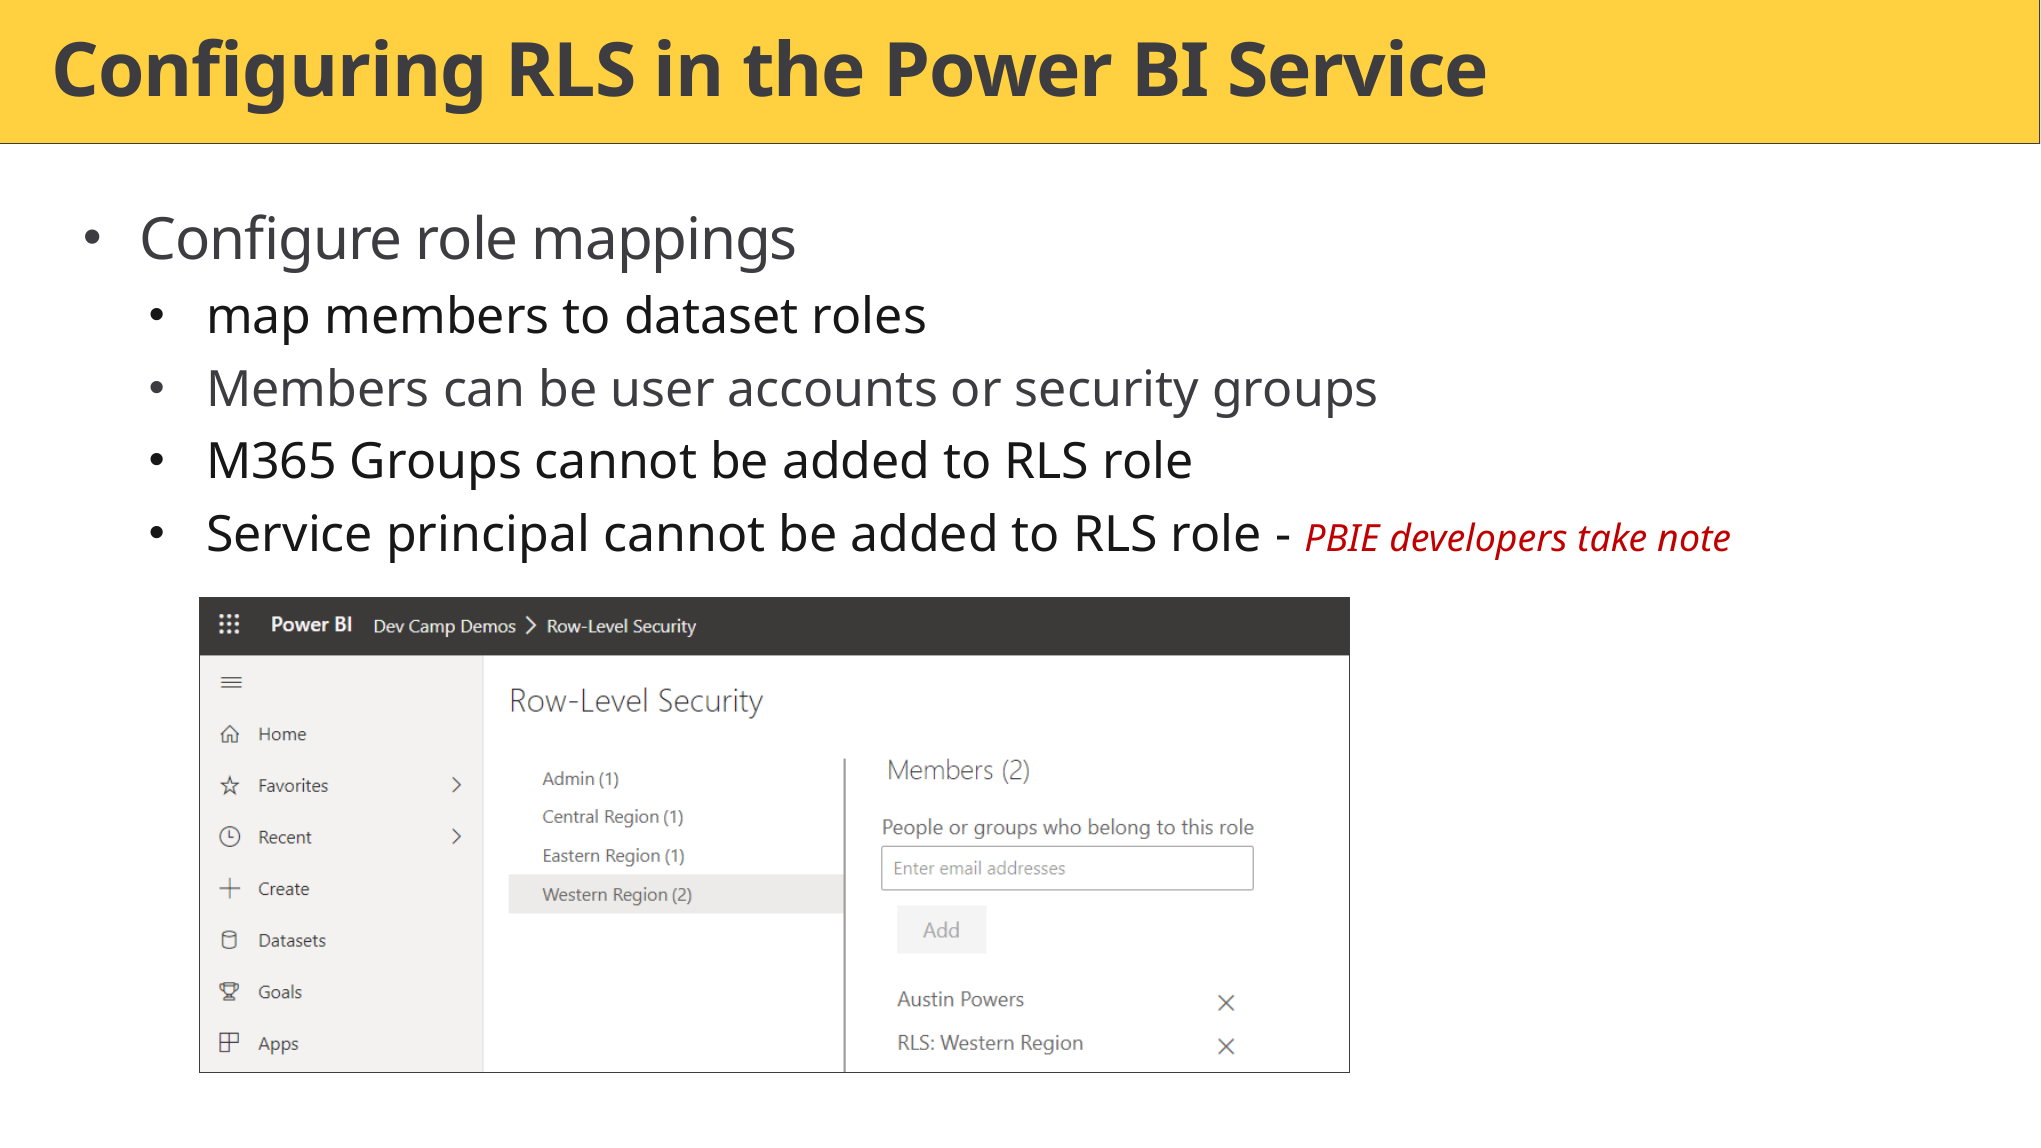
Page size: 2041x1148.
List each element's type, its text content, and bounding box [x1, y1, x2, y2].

list Configure role mappings map members to dataset roles Members can be user accounts or security groups M365 Groups cannot be added to RLS role Service principal cannot be added to RLS role - PBIE developers take note [83, 201, 1988, 565]
picture [198, 597, 1350, 1073]
title Configuring RLS in the Power BI Service [51, 31, 1988, 113]
